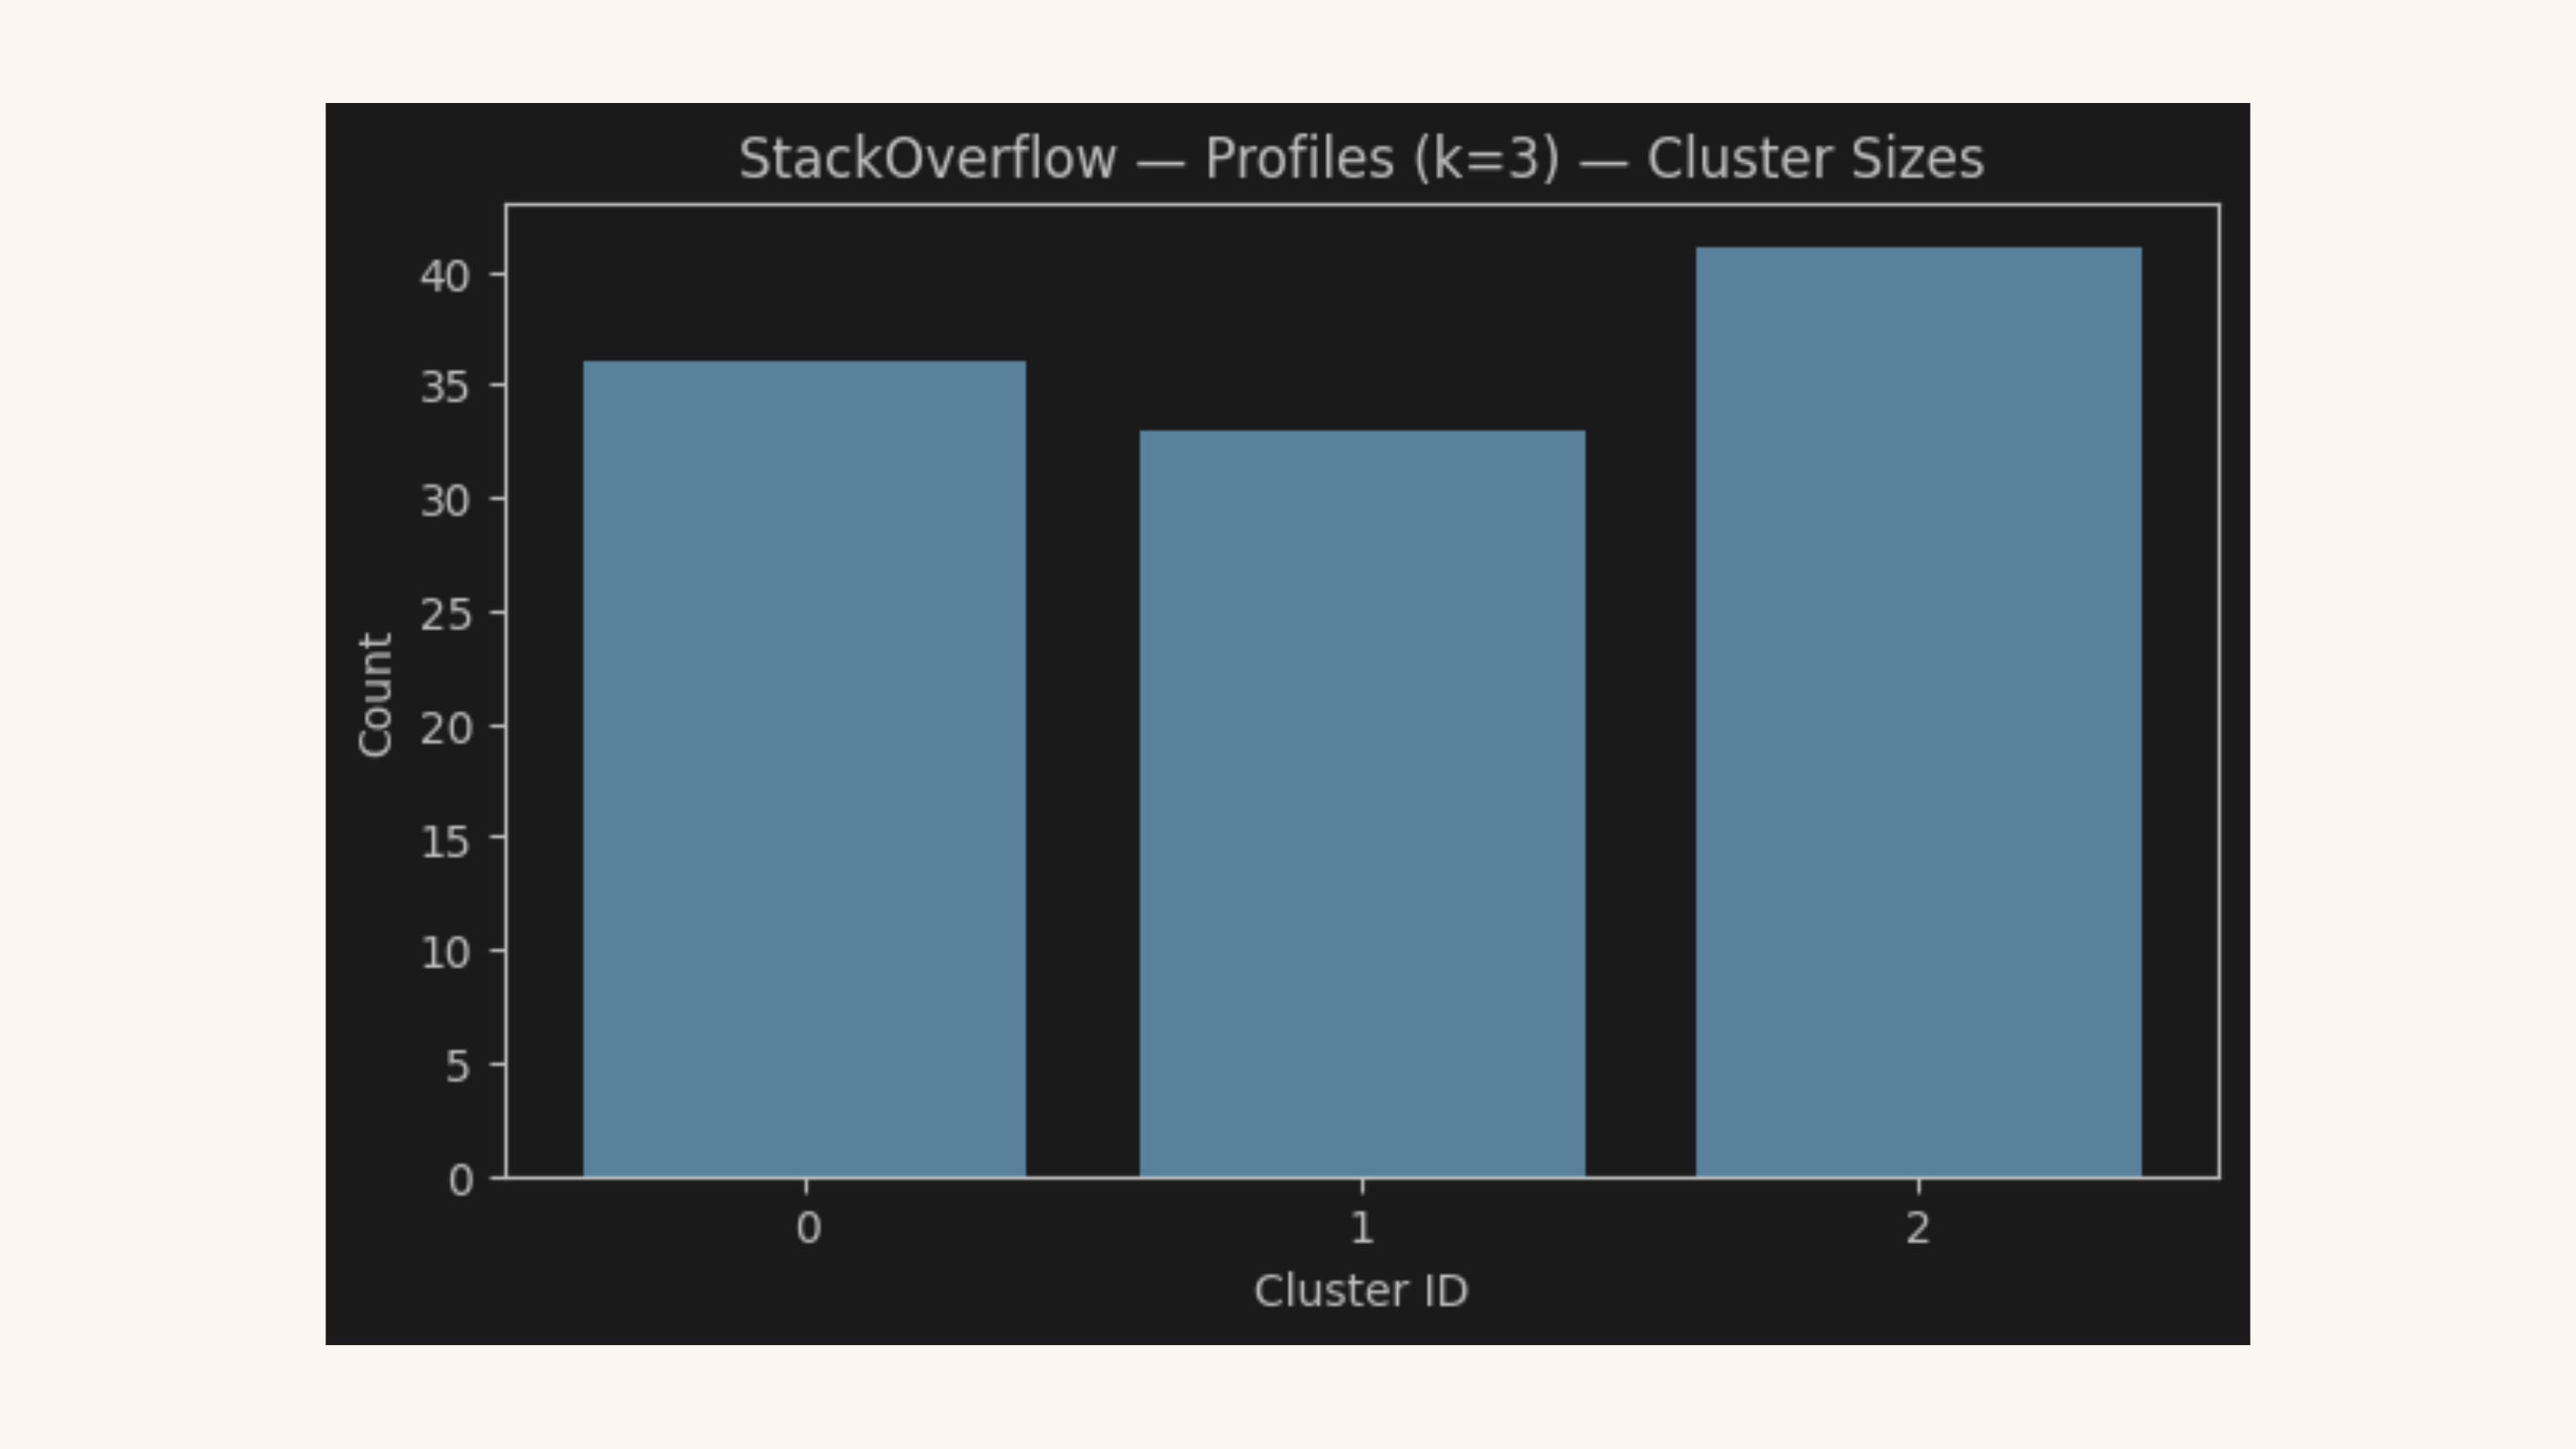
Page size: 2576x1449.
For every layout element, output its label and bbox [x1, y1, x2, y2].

text_box [325, 103, 2251, 1345]
